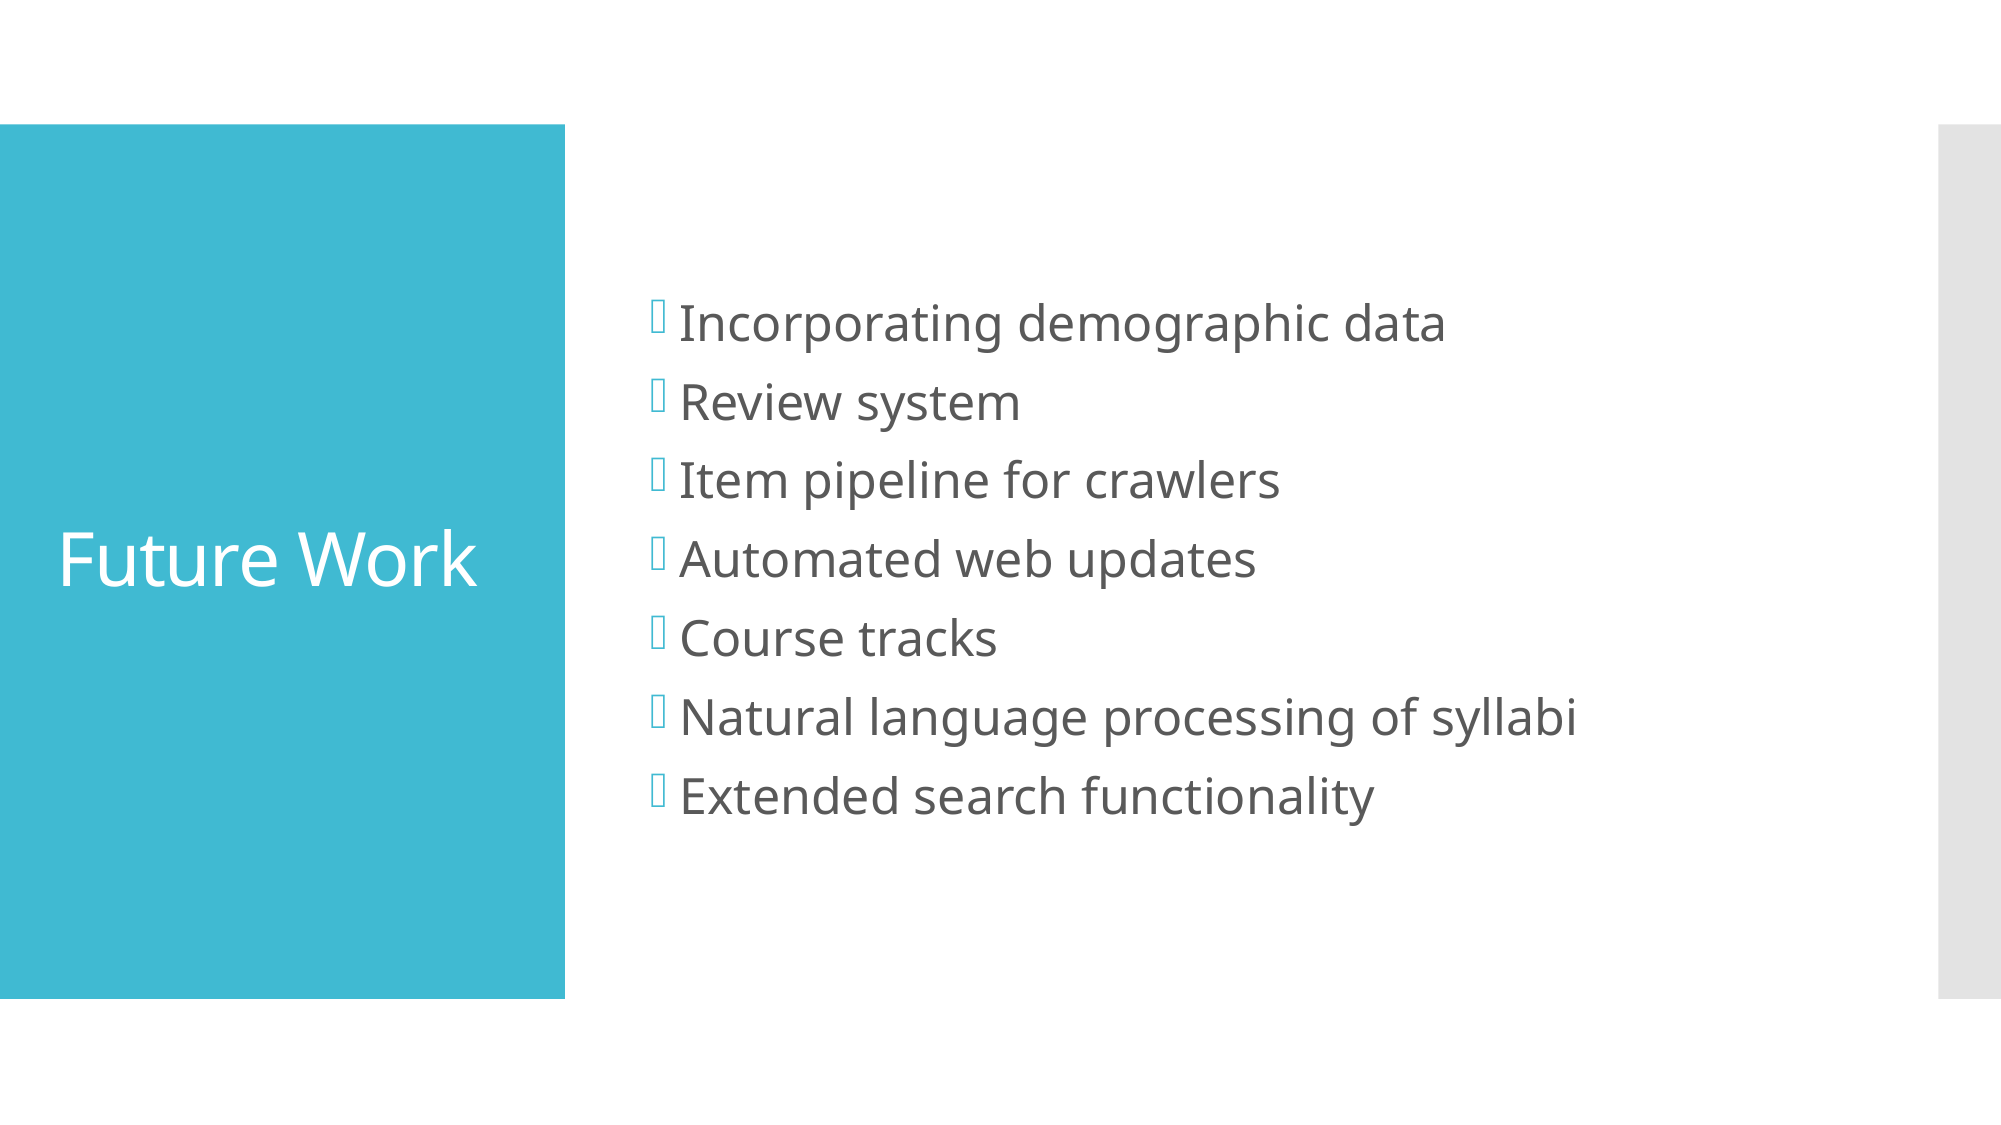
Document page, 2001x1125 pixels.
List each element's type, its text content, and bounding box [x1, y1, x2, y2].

title Future Work [41, 184, 525, 940]
list Incorporating demographic data Review system Item pipeline for crawlers Automated web updates Course tracks Natural language processing of syllabi Extended search functionality [634, 141, 1835, 982]
